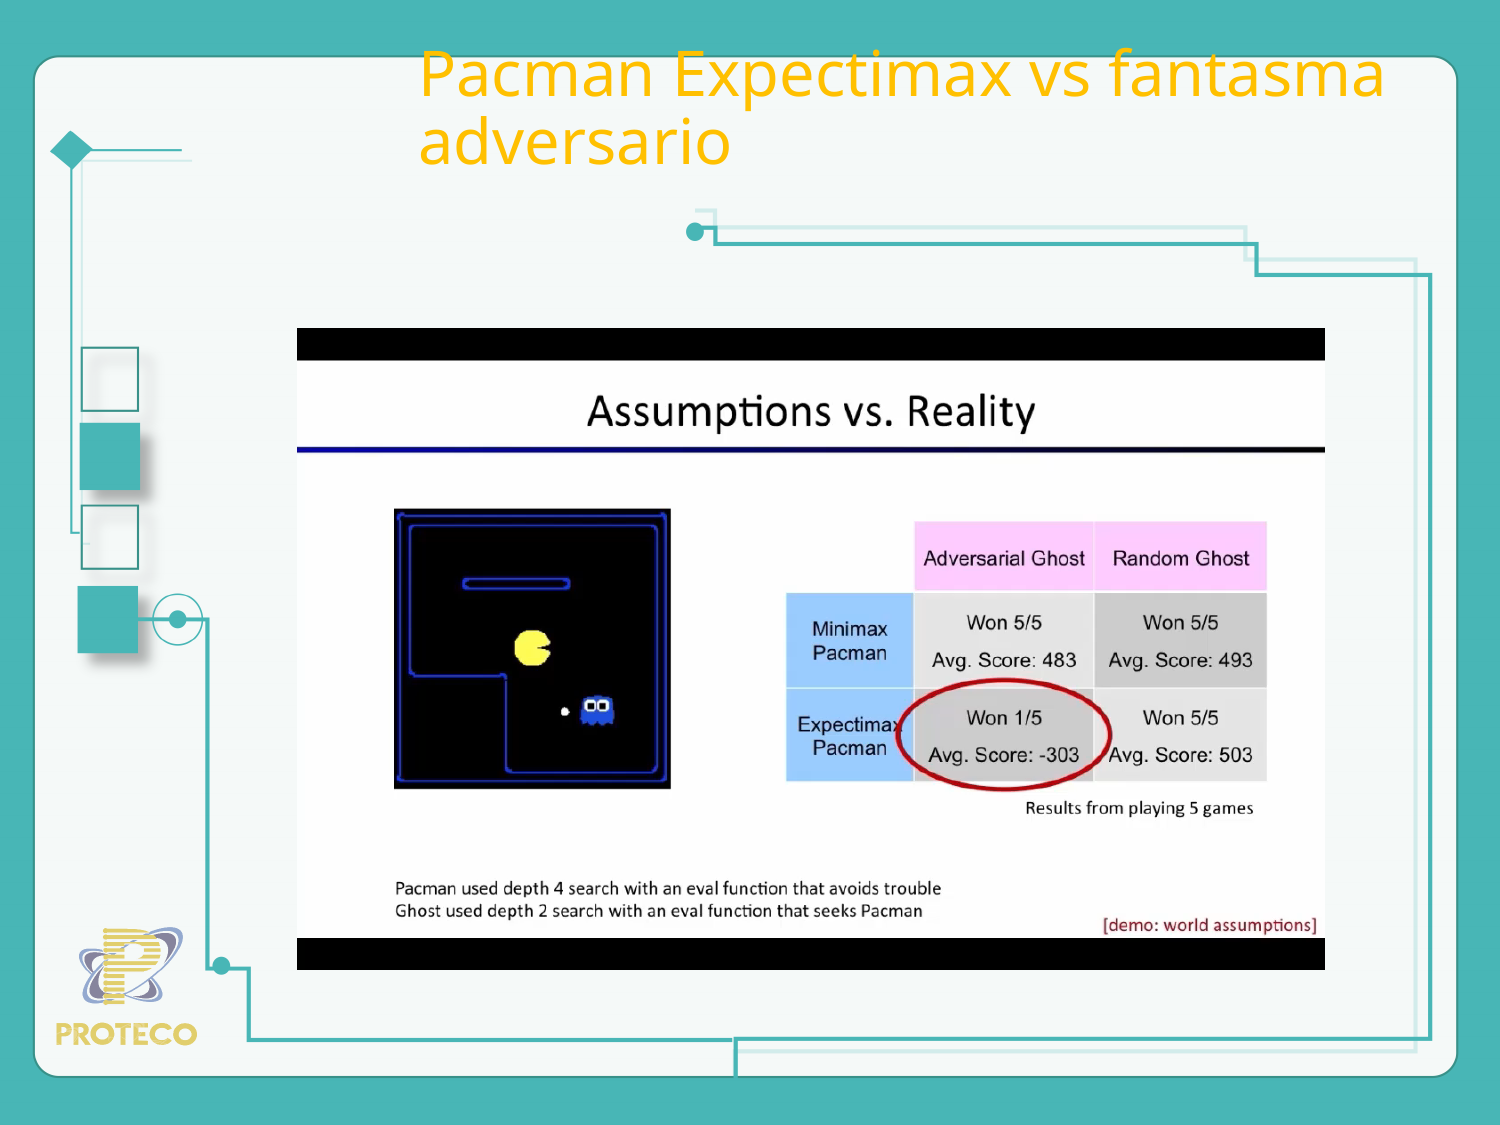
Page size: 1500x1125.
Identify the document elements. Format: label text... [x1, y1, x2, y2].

title Pacman Expectimax vs fantasma adversario [403, 34, 1428, 187]
picture [0, 0, 1500, 1125]
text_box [296, 327, 1326, 971]
